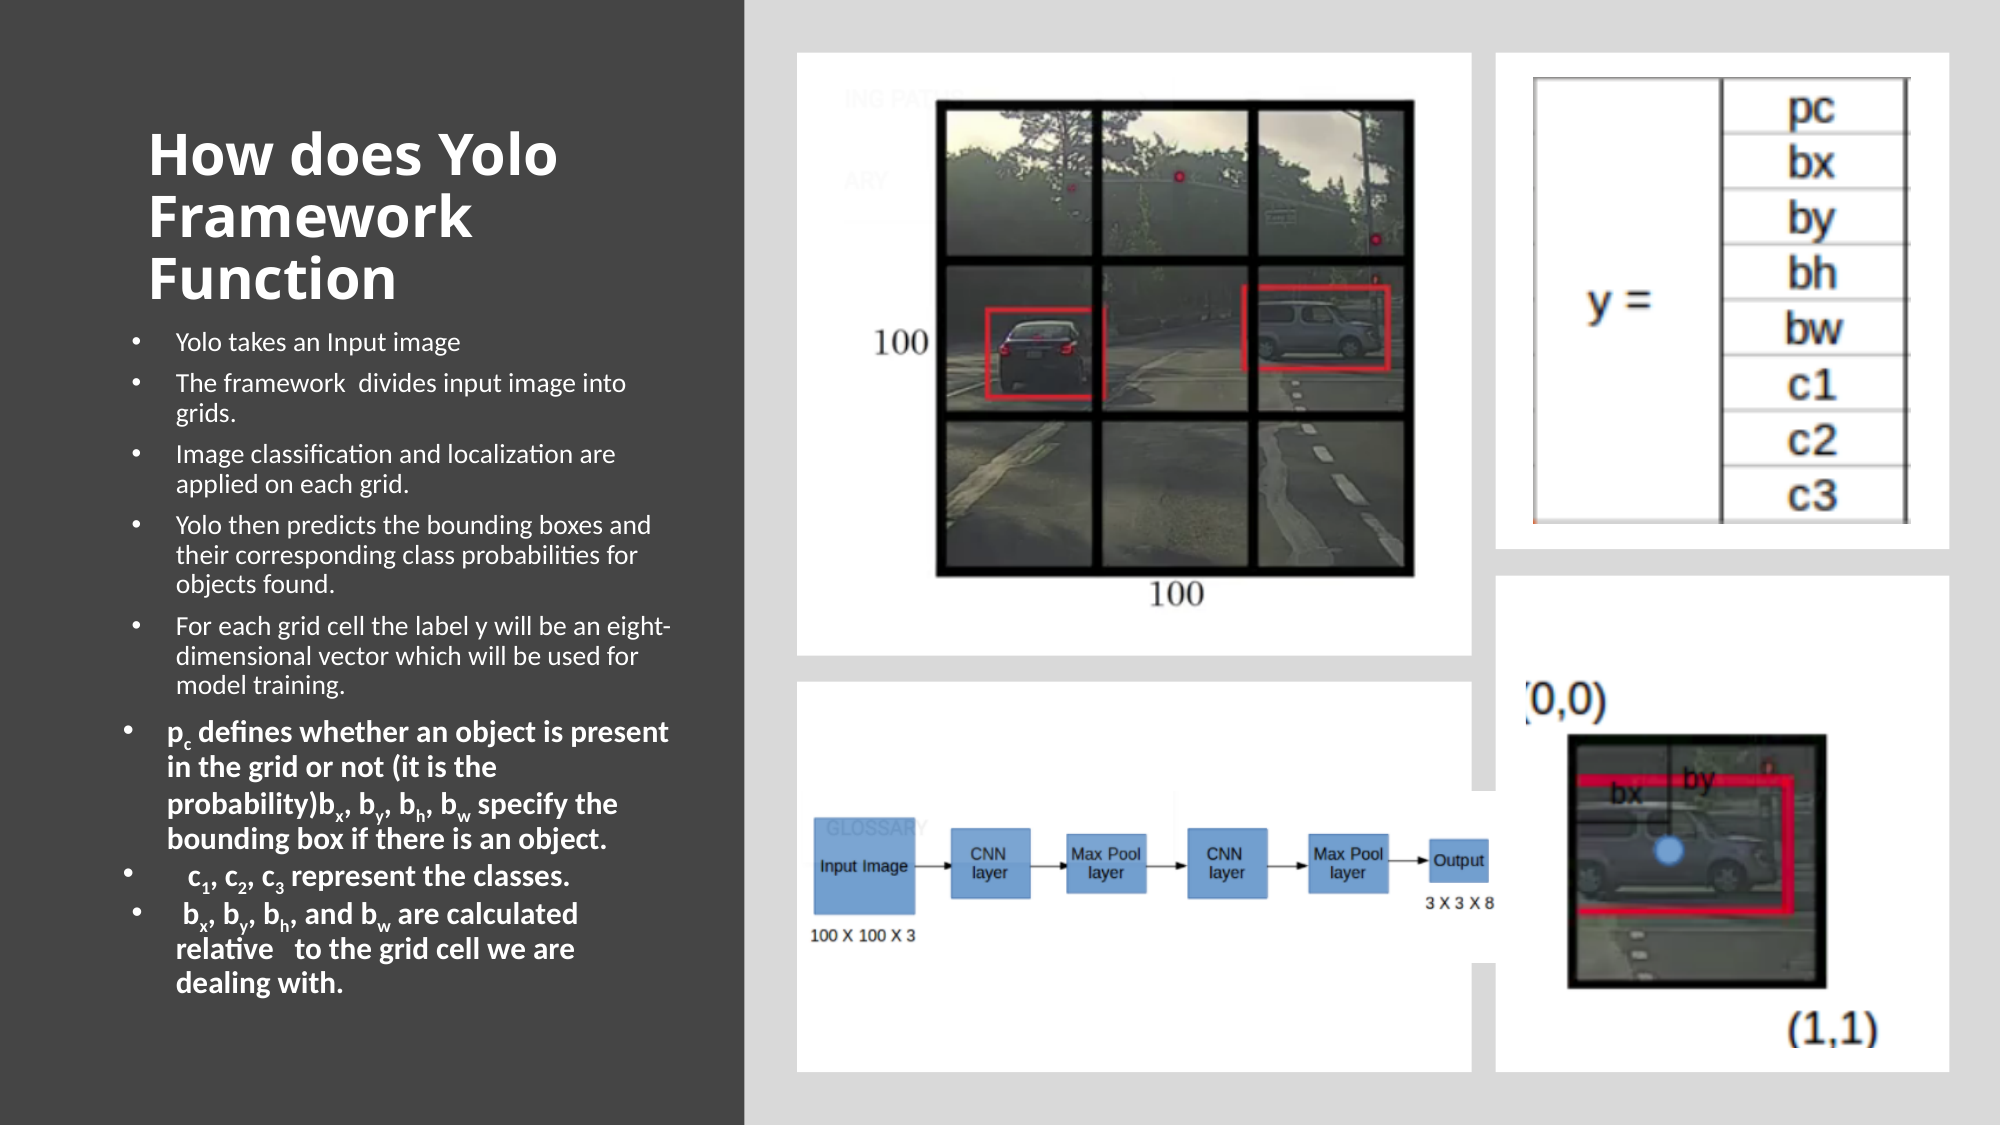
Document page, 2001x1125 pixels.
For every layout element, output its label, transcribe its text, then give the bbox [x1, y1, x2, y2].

text_box [1495, 575, 1950, 1073]
text_box [743, 0, 2000, 1125]
picture [1533, 77, 1911, 524]
picture [844, 77, 1419, 630]
text_box Yolo takes an Input image The framework divides input image into grids. Image classification and localization are applied on each grid. Yolo then predicts the bounding boxes and their corresponding class probabilities for objects found. For each grid cell the label y will be an eight-dimensional vector which will be used for model training. pc defines whether an object is present in the grid or not (it is the probability)bx, by, bh, bw specify the bounding box if there is an object. c1, c2, c3 represent the classes. bx, by, bh, and bw are calculated relative to the grid cell we are dealing with. [107, 319, 688, 1014]
title How does Yolo Framework Function [131, 118, 688, 319]
text_box [1495, 52, 1950, 550]
text_box [796, 52, 1473, 657]
text_box [796, 681, 1473, 1073]
picture [1525, 601, 1919, 1048]
picture [797, 791, 1508, 963]
